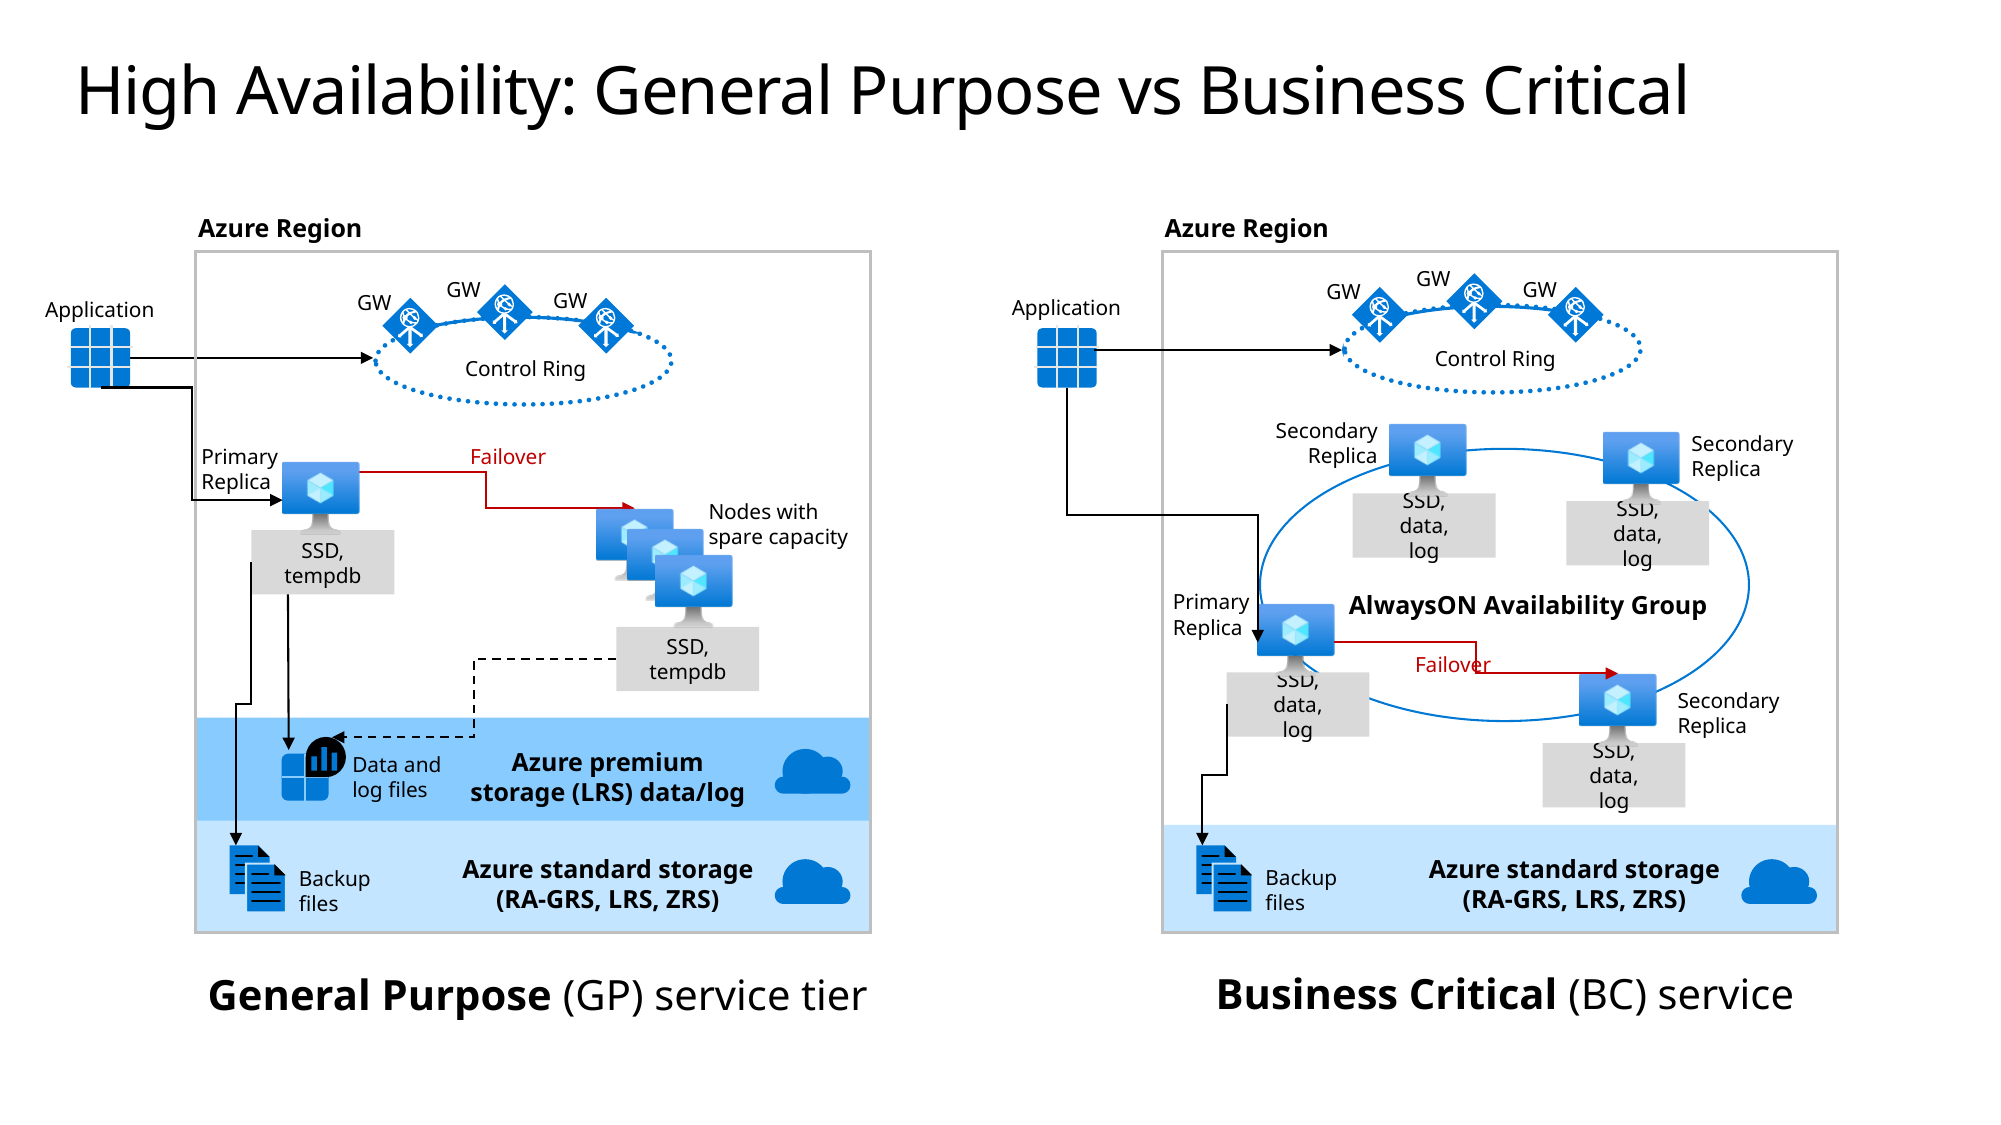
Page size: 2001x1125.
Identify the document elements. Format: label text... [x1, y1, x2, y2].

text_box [1013, 211, 1948, 1019]
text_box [47, 211, 942, 1019]
title High Availability: General Purpose vs Business Critical [75, 52, 1893, 129]
